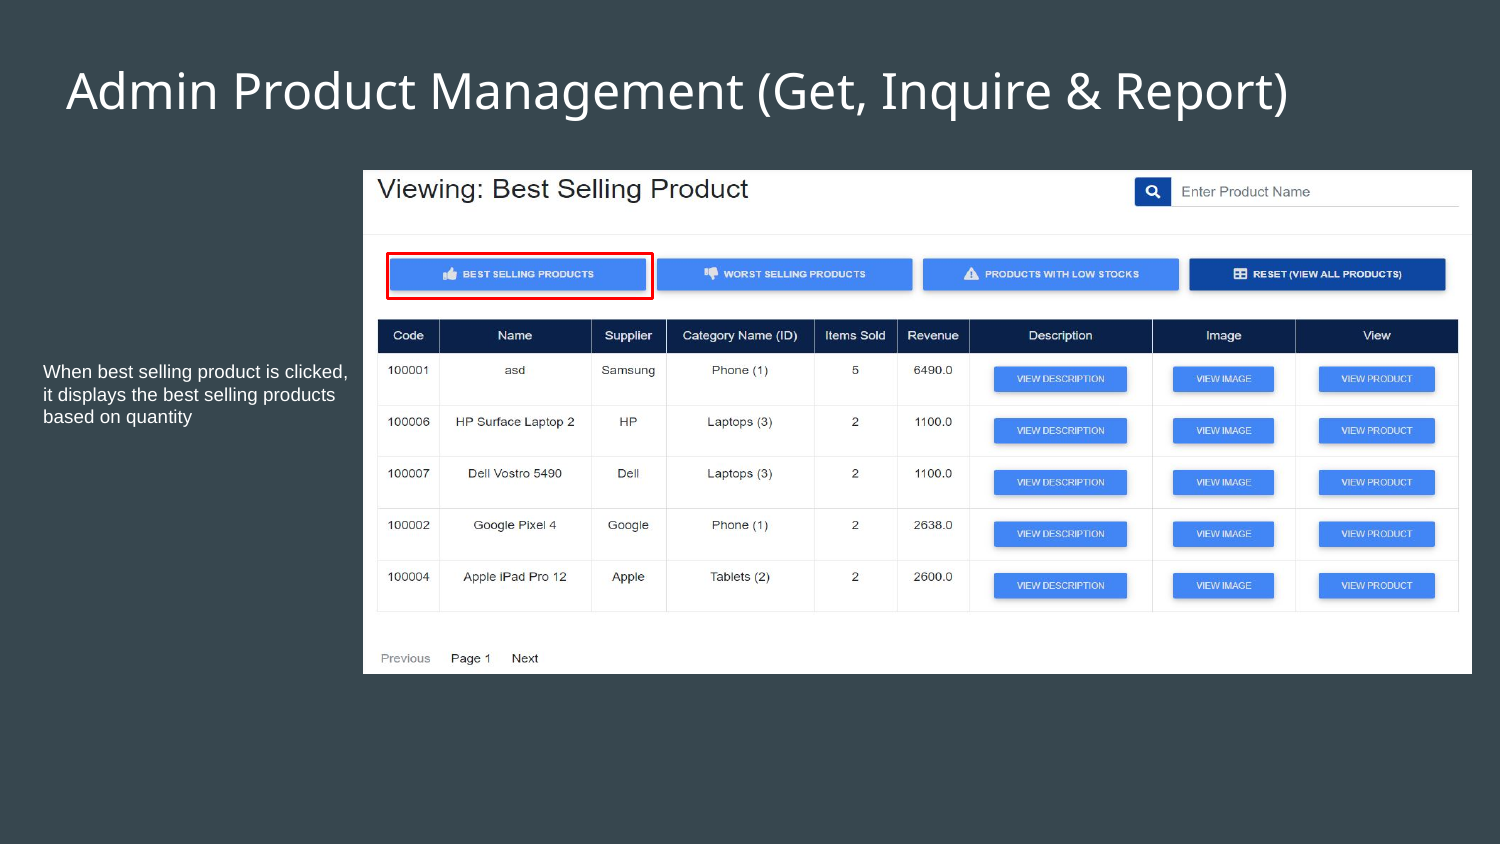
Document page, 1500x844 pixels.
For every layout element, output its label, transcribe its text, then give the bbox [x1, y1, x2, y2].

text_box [363, 170, 1472, 674]
title Admin Product Management (Get, Inquire & Report) [51, 44, 1449, 139]
text_box When best selling product is clicked, it displays the best selling products based on quantity [28, 345, 358, 499]
